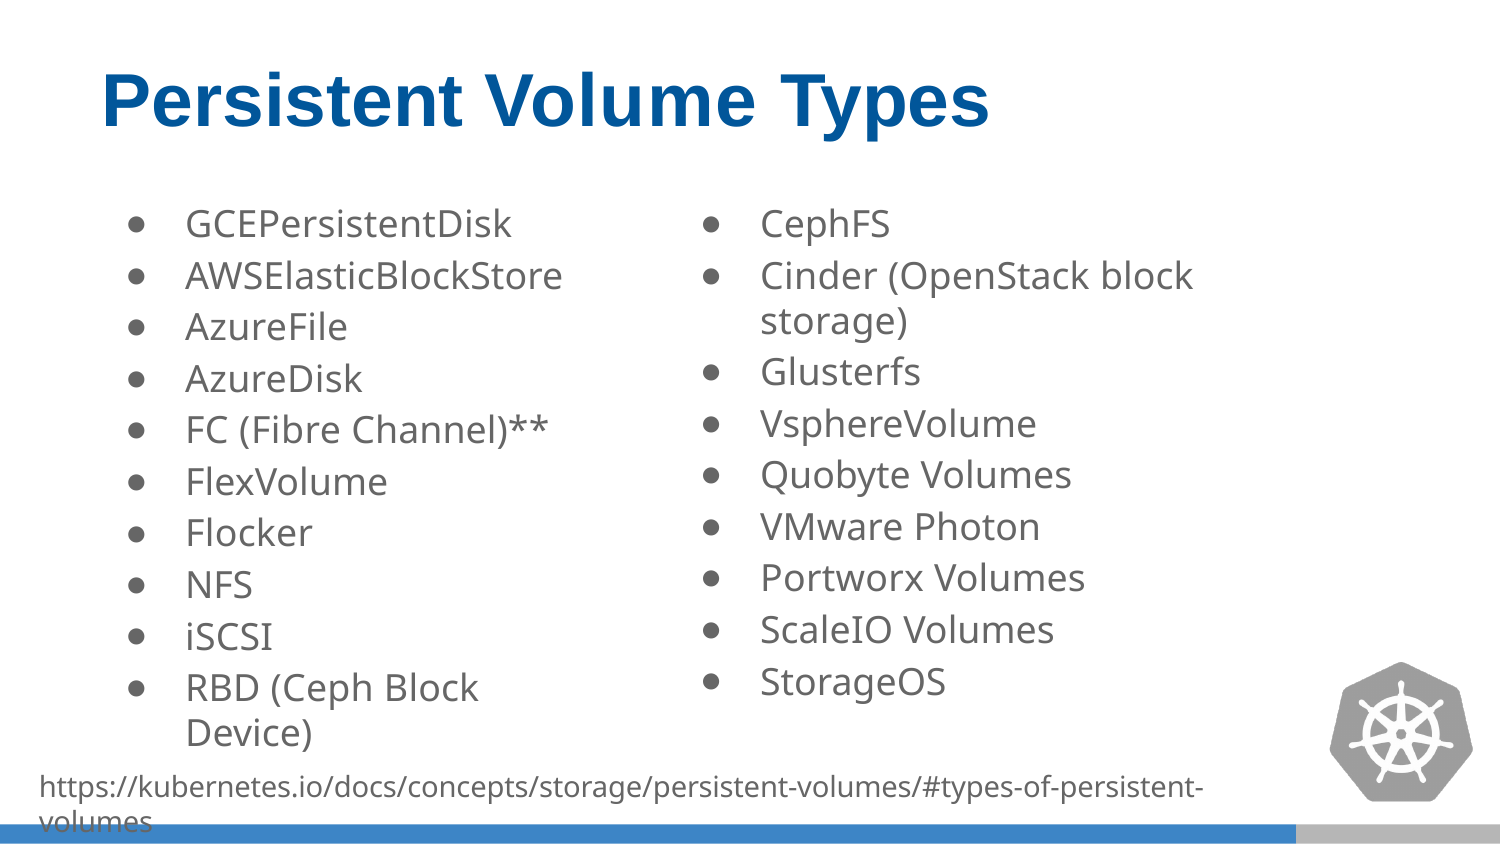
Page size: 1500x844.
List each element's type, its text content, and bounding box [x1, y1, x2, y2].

text_box [1325, 655, 1477, 808]
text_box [0, 824, 1500, 844]
text_box GCEPersistentDisk AWSElasticBlockStore AzureFile AzureDisk FC (Fibre Channel)** FlexVolume Flocker NFS iSCSI RBD (Ceph Block Device) [123, 191, 601, 755]
text_box https://kubernetes.io/docs/concepts/storage/persistent-volumes/#types-of-persistent-volumes [36, 766, 1262, 822]
text_box CephFS Cinder (OpenStack block storage) Glusterfs VsphereVolume Quobyte Volumes VMware Photon Portworx Volumes ScaleIO Volumes StorageOS [697, 191, 1313, 703]
title Persistent Volume Types [99, 48, 1001, 192]
